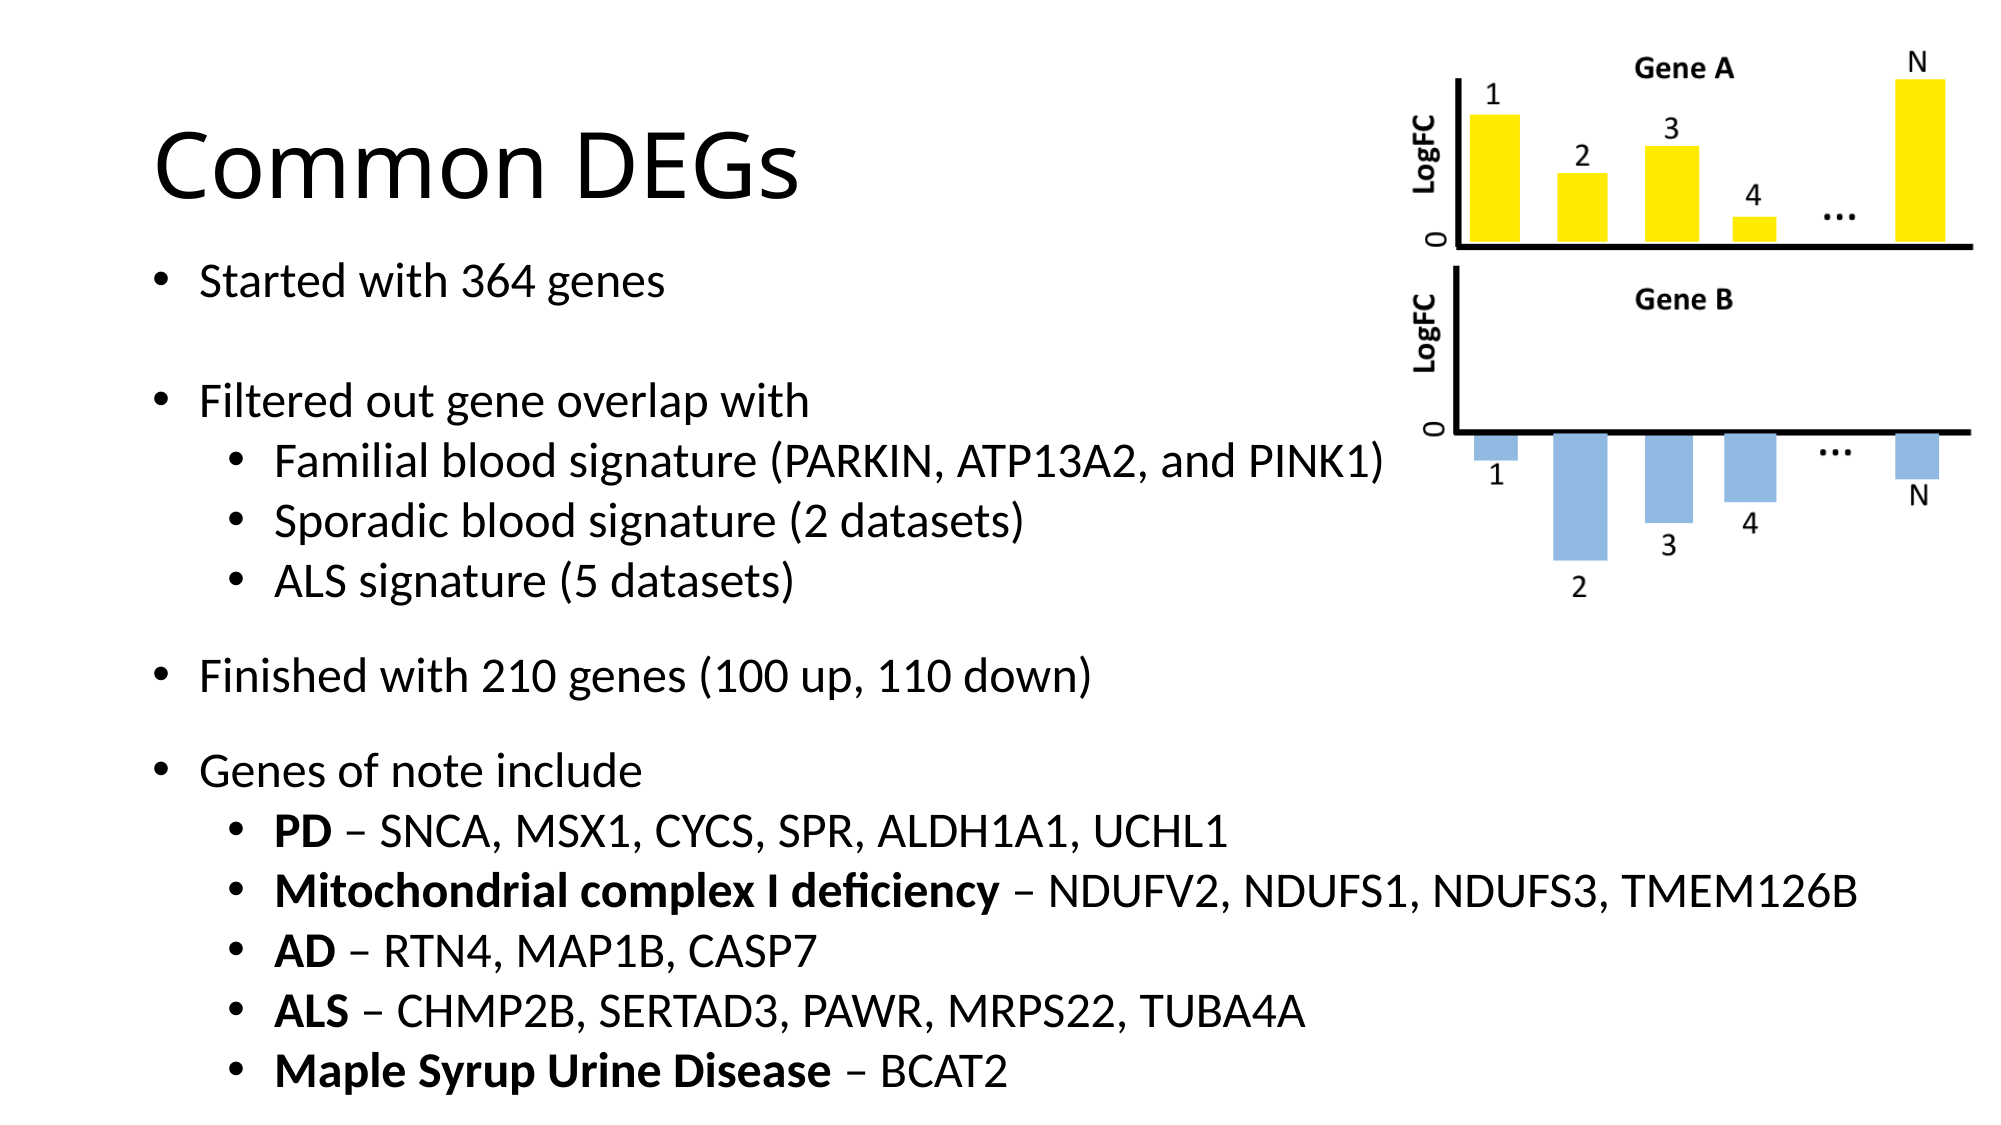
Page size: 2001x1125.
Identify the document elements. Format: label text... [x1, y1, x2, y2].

text_box Started with 364 genes Filtered out gene overlap with Familial blood signature (PARKIN, ATP13A2, and PINK1) Sporadic blood signature (2 datasets) ALS signature (5 datasets) Finished with 210 genes (100 up, 110 down) Genes of note include PD – SNCA, MSX1, CYCS, SPR, ALDH1A1, UCHL1 Mitochondrial complex I deficiency – NDUFV2, NDUFS1, NDUFS3, TMEM126B AD – RTN4, MAP1B, CASP7 ALS – CHMP2B, SERTAD3, PAWR, MRPS22, TUBA4A Maple Syrup Urine Disease – BCAT2 [137, 240, 1985, 1125]
picture [1399, 48, 1985, 622]
title Common DEGs [137, 59, 1399, 240]
